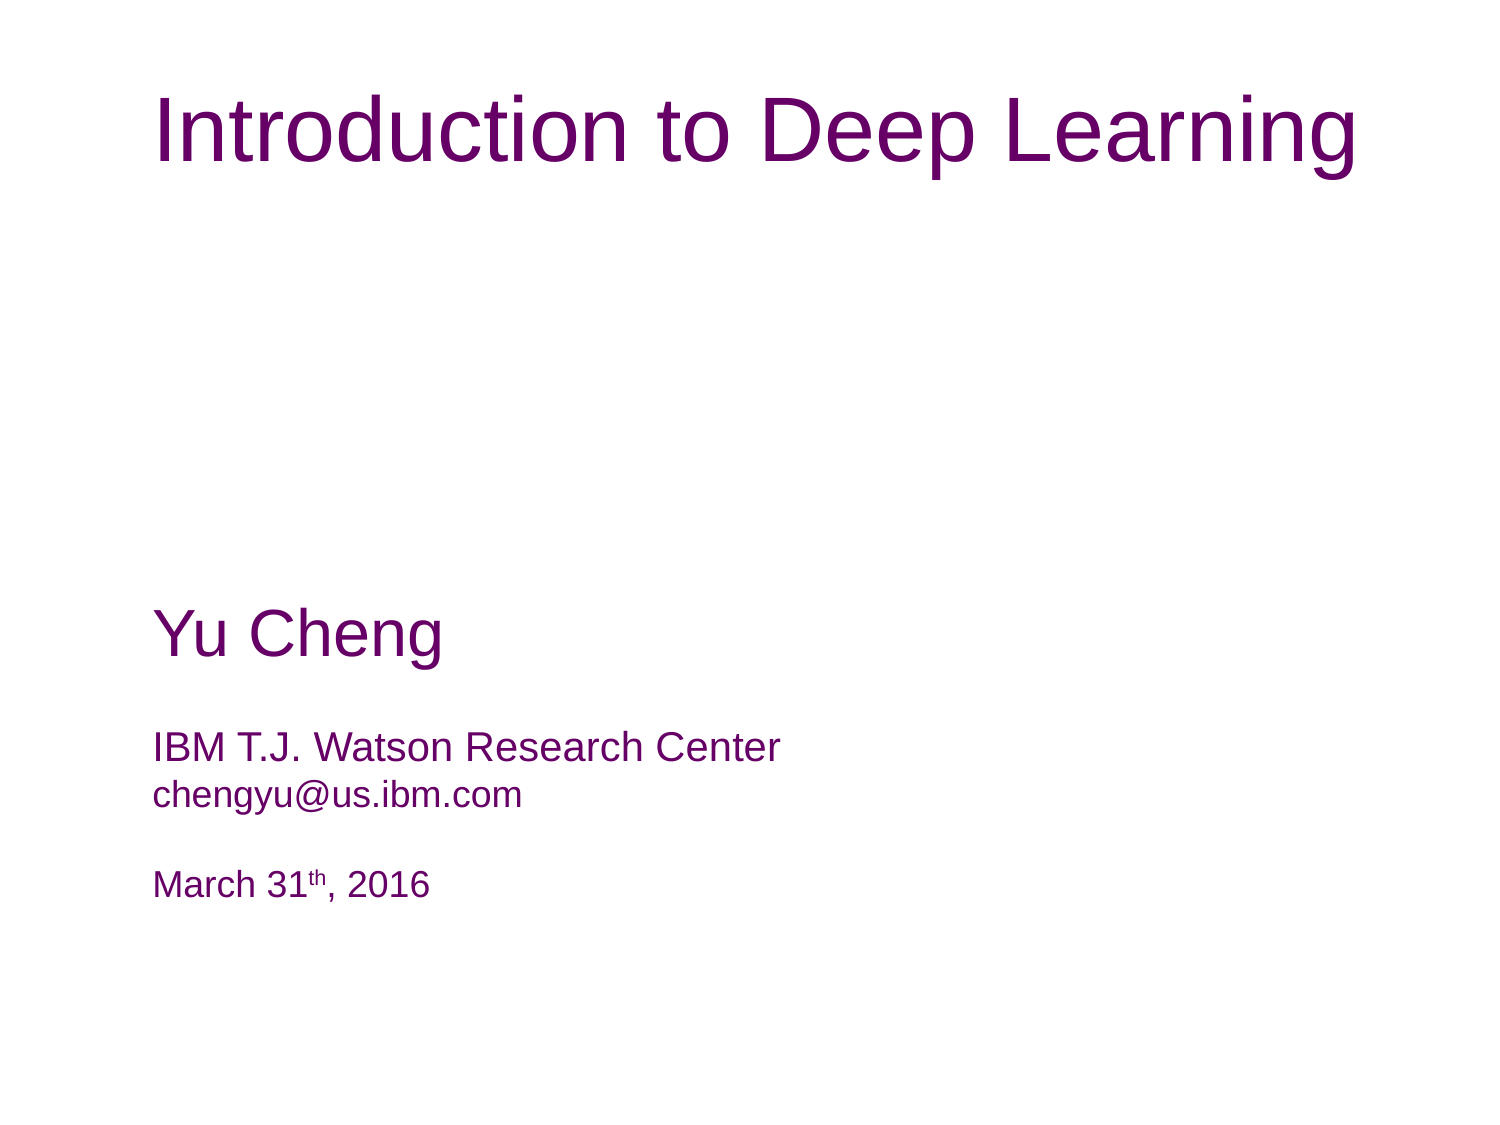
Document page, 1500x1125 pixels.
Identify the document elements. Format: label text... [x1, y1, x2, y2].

text_box Introduction to Deep Learning Yu Cheng IBM T.J. Watson Research Center chengyu@us.ibm.com March 31th, 2016 [137, 62, 1438, 912]
